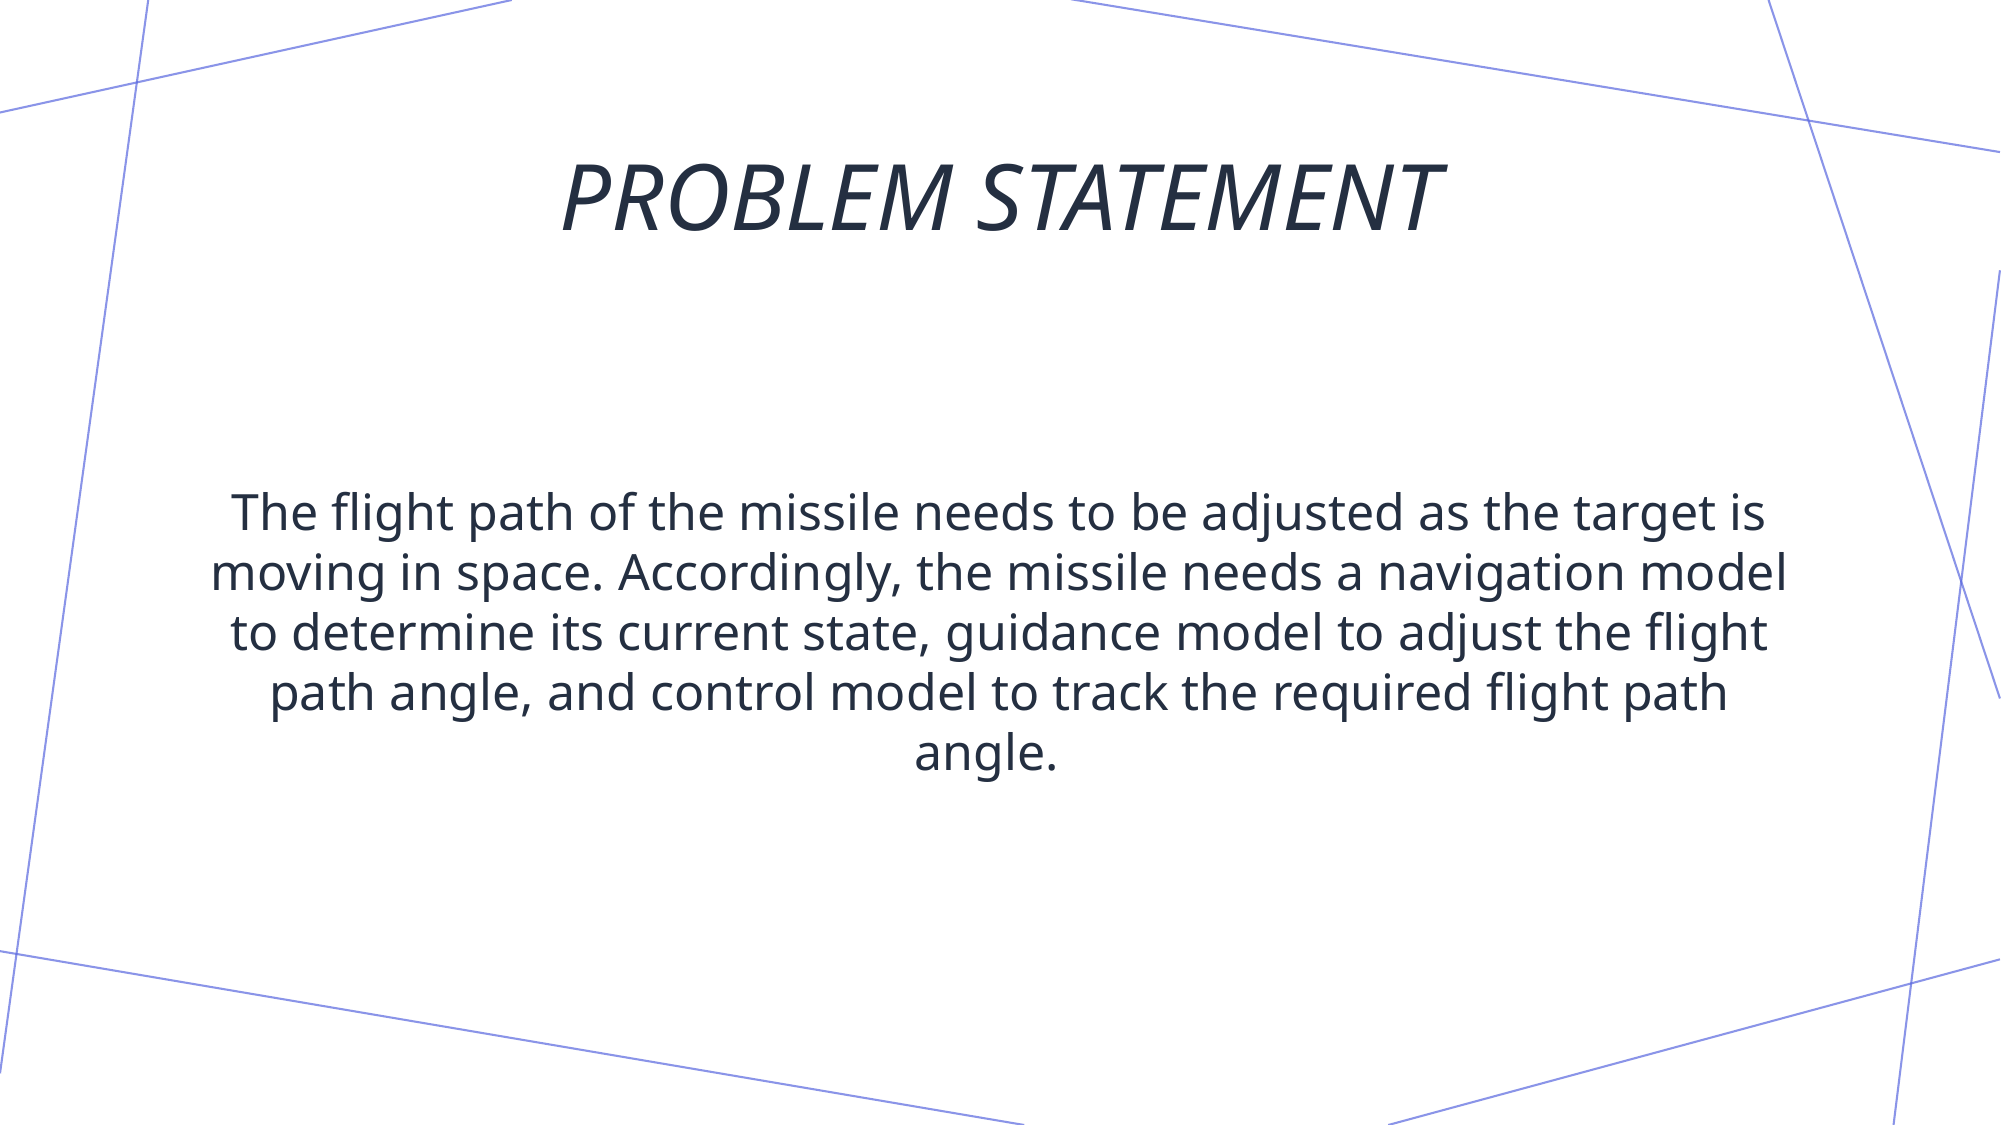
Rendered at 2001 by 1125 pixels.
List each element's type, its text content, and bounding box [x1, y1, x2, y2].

title Problem statement [187, 87, 1813, 315]
list The flight path of the missile needs to be adjusted as the target is moving in space. Accordingly, the missile needs a navigation model to determine its current state, guidance model to adjust the flight path angle, and control model to track the required flight path angle. [187, 473, 1813, 786]
